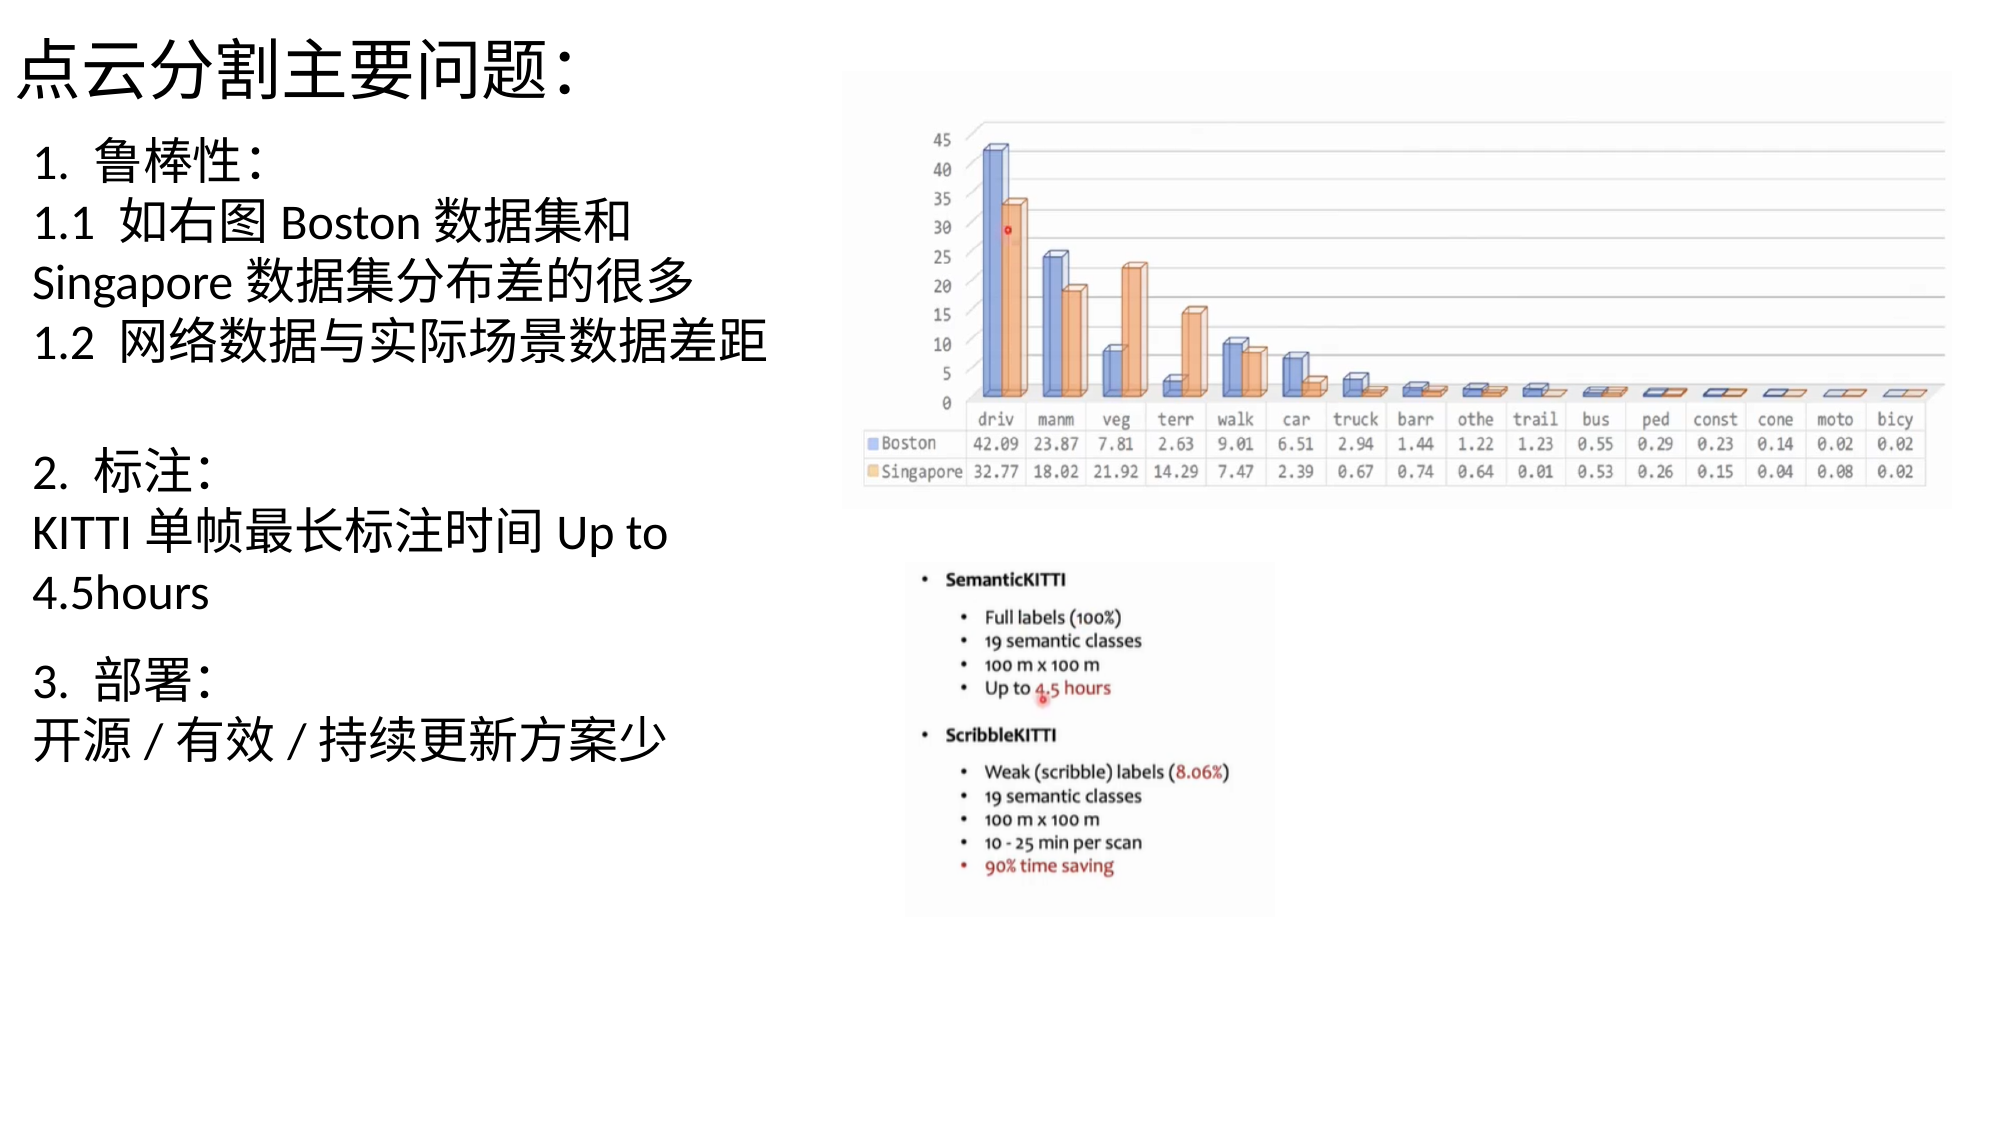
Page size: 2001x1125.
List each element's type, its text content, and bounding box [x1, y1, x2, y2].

picture [905, 562, 1275, 917]
text_box 1. 鲁棒性： 1.1 如右图Boston数据集和Singapore数据集分布差的很多 1.2 网络数据与实际场景数据差距 [17, 122, 842, 375]
text_box 3. 部署： 开源/有效/持续更新方案少 [17, 641, 861, 894]
text_box 点云分割主要问题： [0, 20, 1561, 122]
text_box 2. 标注： KITTI单帧最长标注时间Up to 4.5hours [17, 432, 861, 641]
picture [842, 71, 1952, 509]
